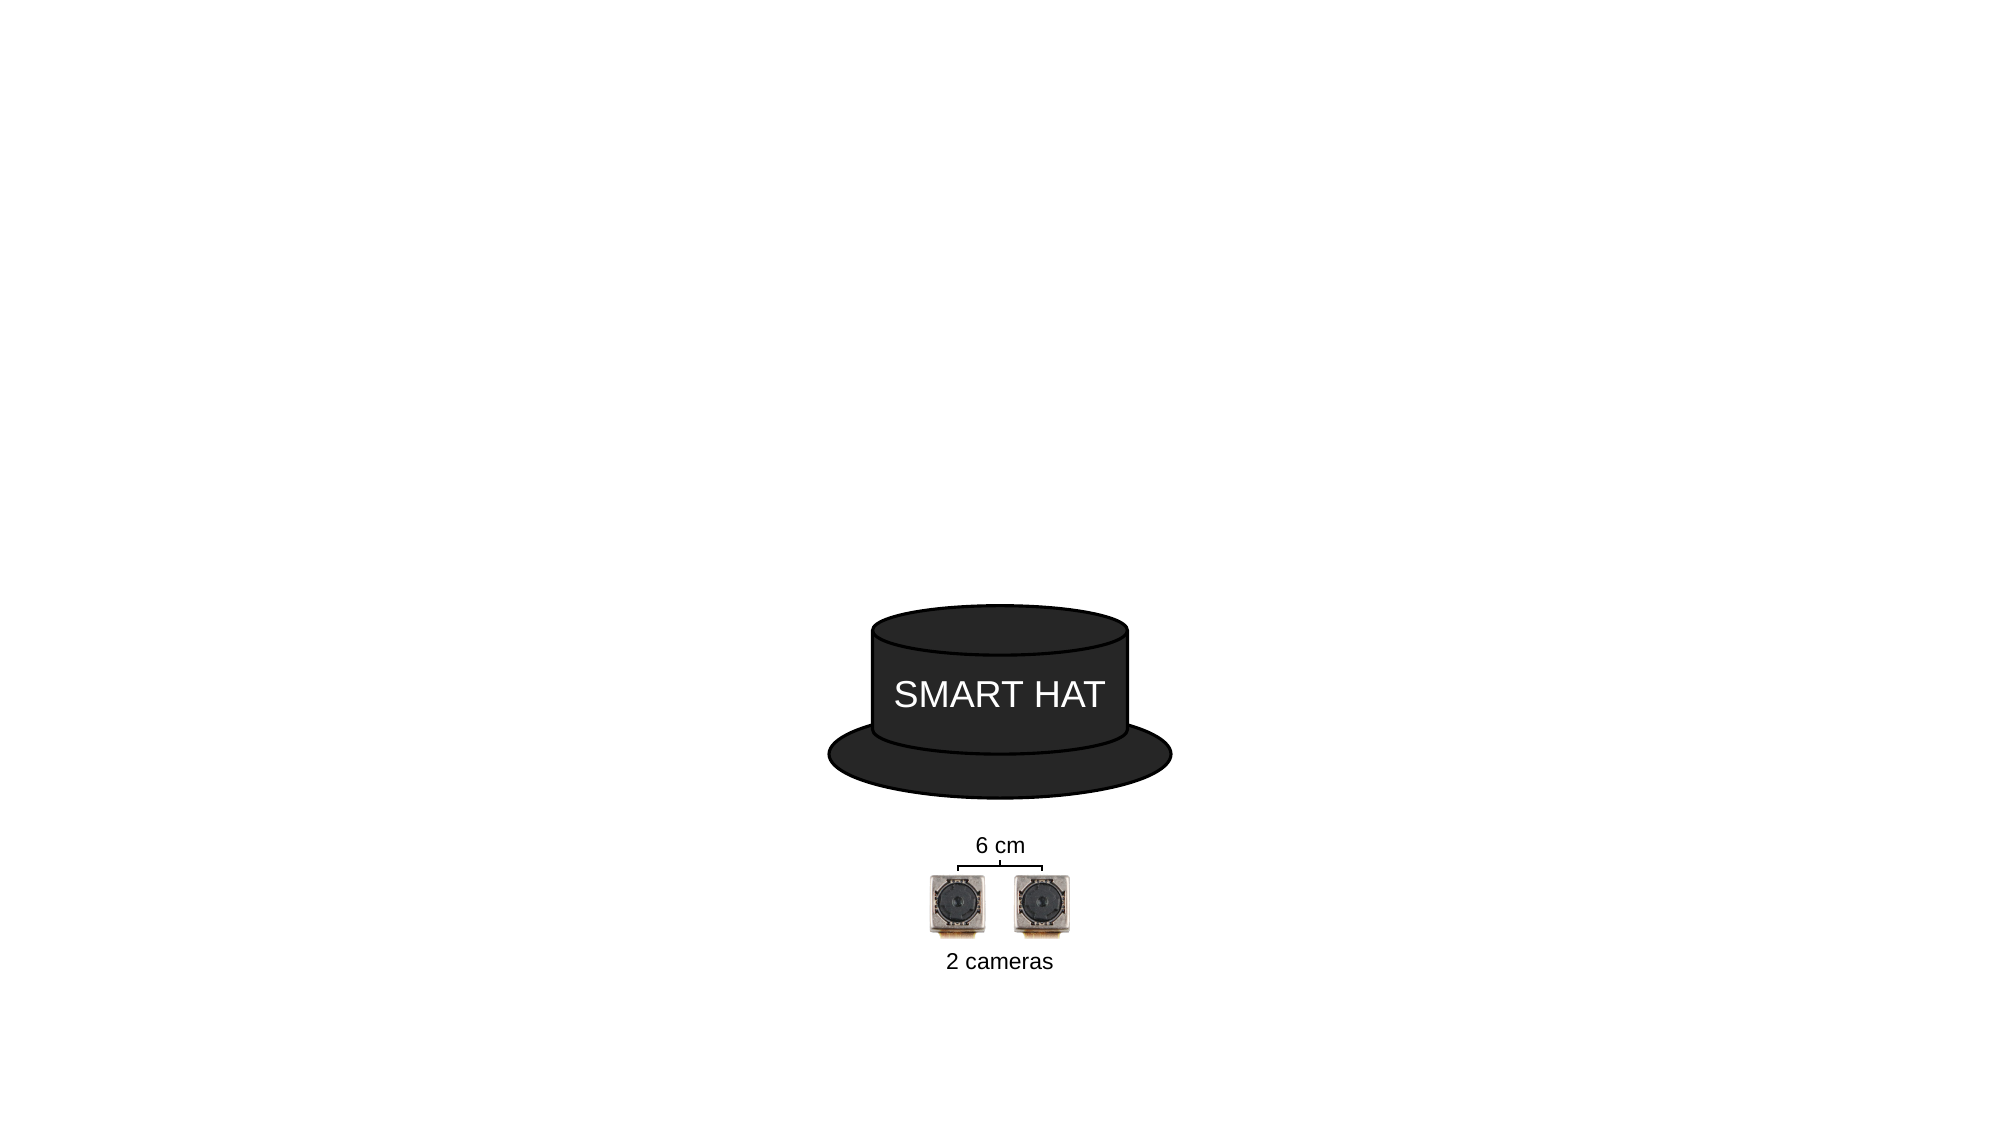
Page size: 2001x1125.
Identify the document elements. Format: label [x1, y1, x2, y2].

text_box [929, 822, 1071, 983]
text_box [828, 605, 1172, 799]
